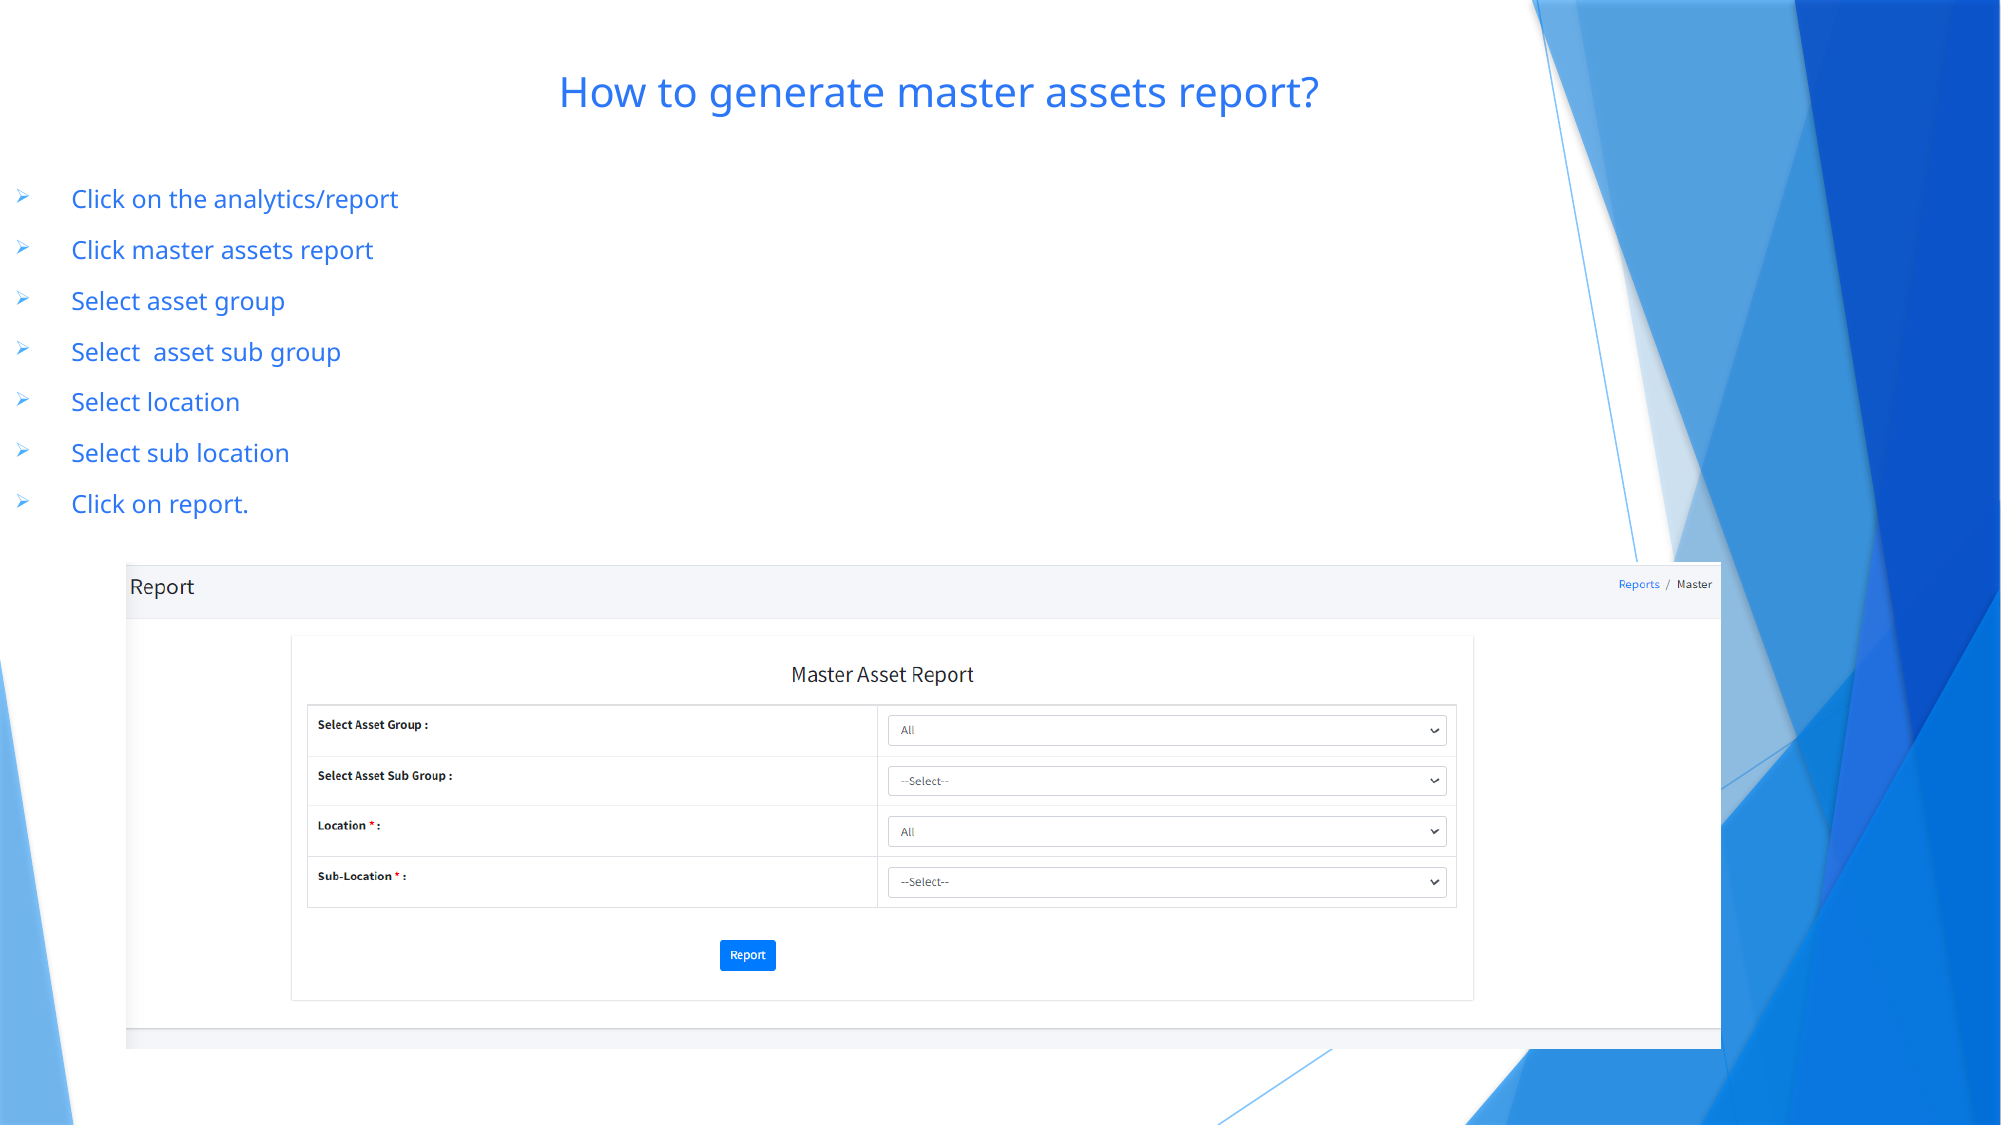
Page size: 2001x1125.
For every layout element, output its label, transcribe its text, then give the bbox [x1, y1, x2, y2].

title How to generate master assets report? [233, 58, 1644, 177]
picture [126, 561, 1722, 1049]
list Click on the analytics/report Click master assets report Select asset group Select asset sub group Select location Select sub location Click on report. [0, 176, 1411, 563]
